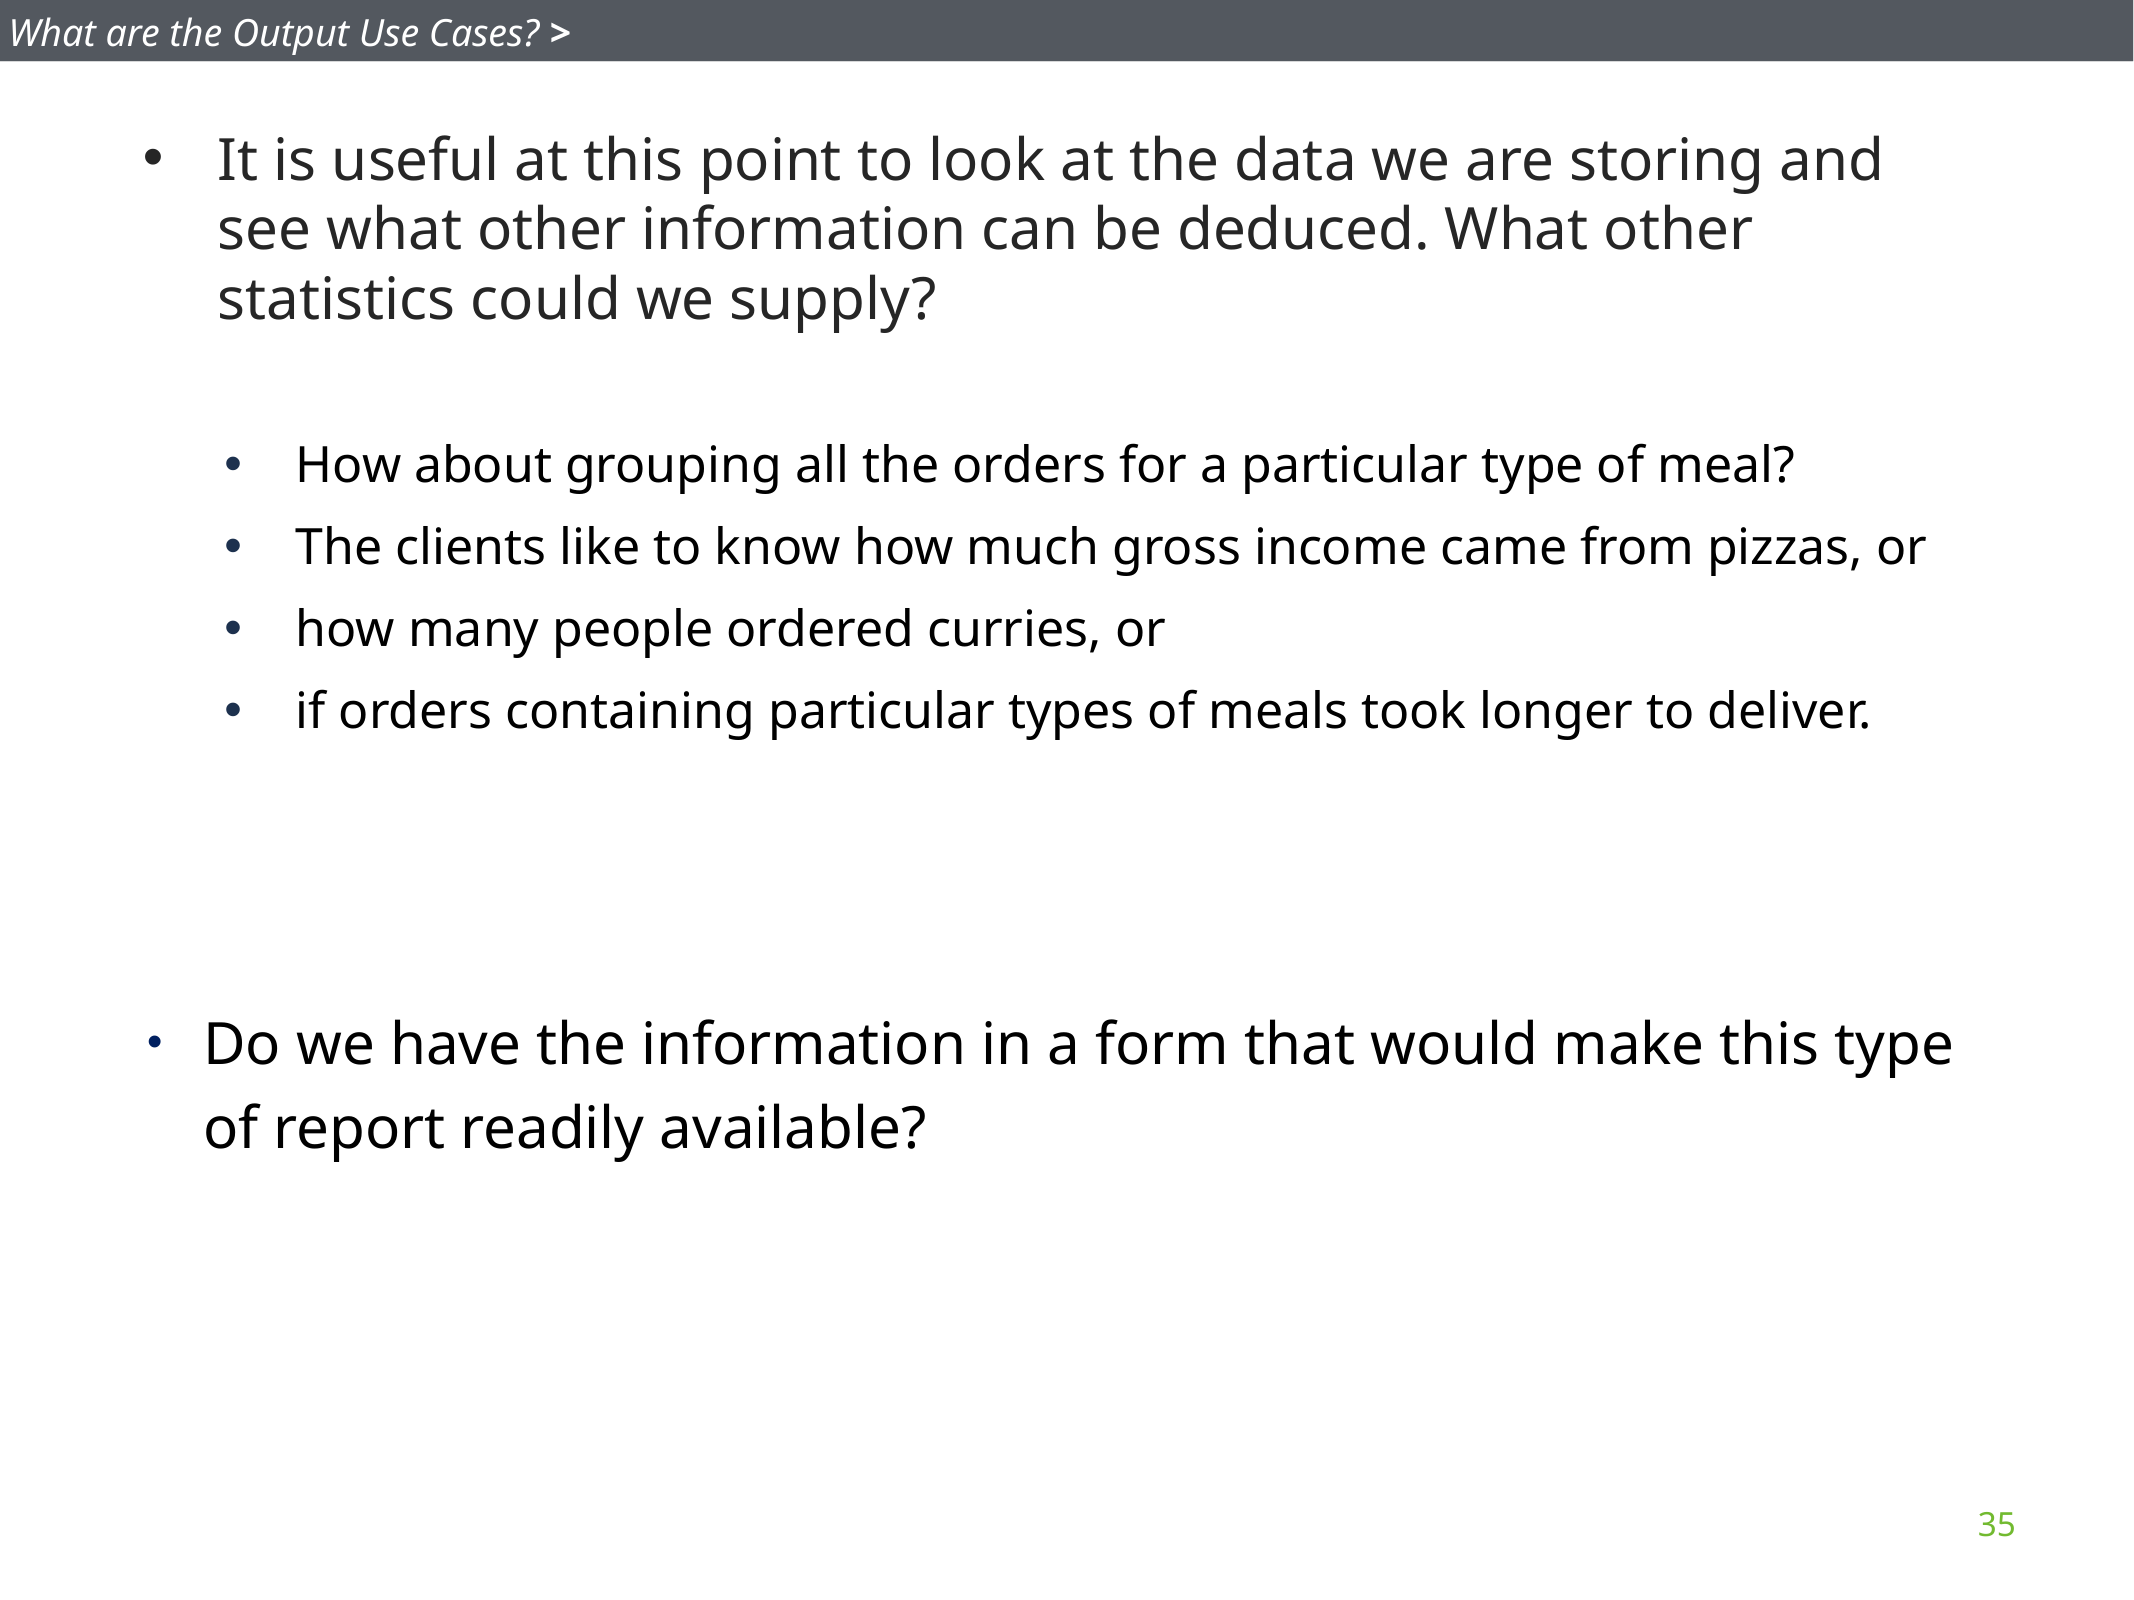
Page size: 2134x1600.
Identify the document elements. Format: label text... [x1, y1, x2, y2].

slide_number 35 [1918, 1493, 2028, 1558]
text_box How about grouping all the orders for a particular type of meal? The clients like to know how much gross income came from pizzas, or how many people ordered curries, or if orders containing particular types of meals took longer to deliver. [132, 413, 1999, 952]
list It is useful at this point to look at the data we are storing and see what other information can be deduced. What other statistics could we supply? [131, 110, 2000, 415]
text_box Do we have the information in a form that would make this type of report readily available? [132, 984, 1999, 1204]
text_box What are the Output Use Cases? > [0, 0, 711, 62]
